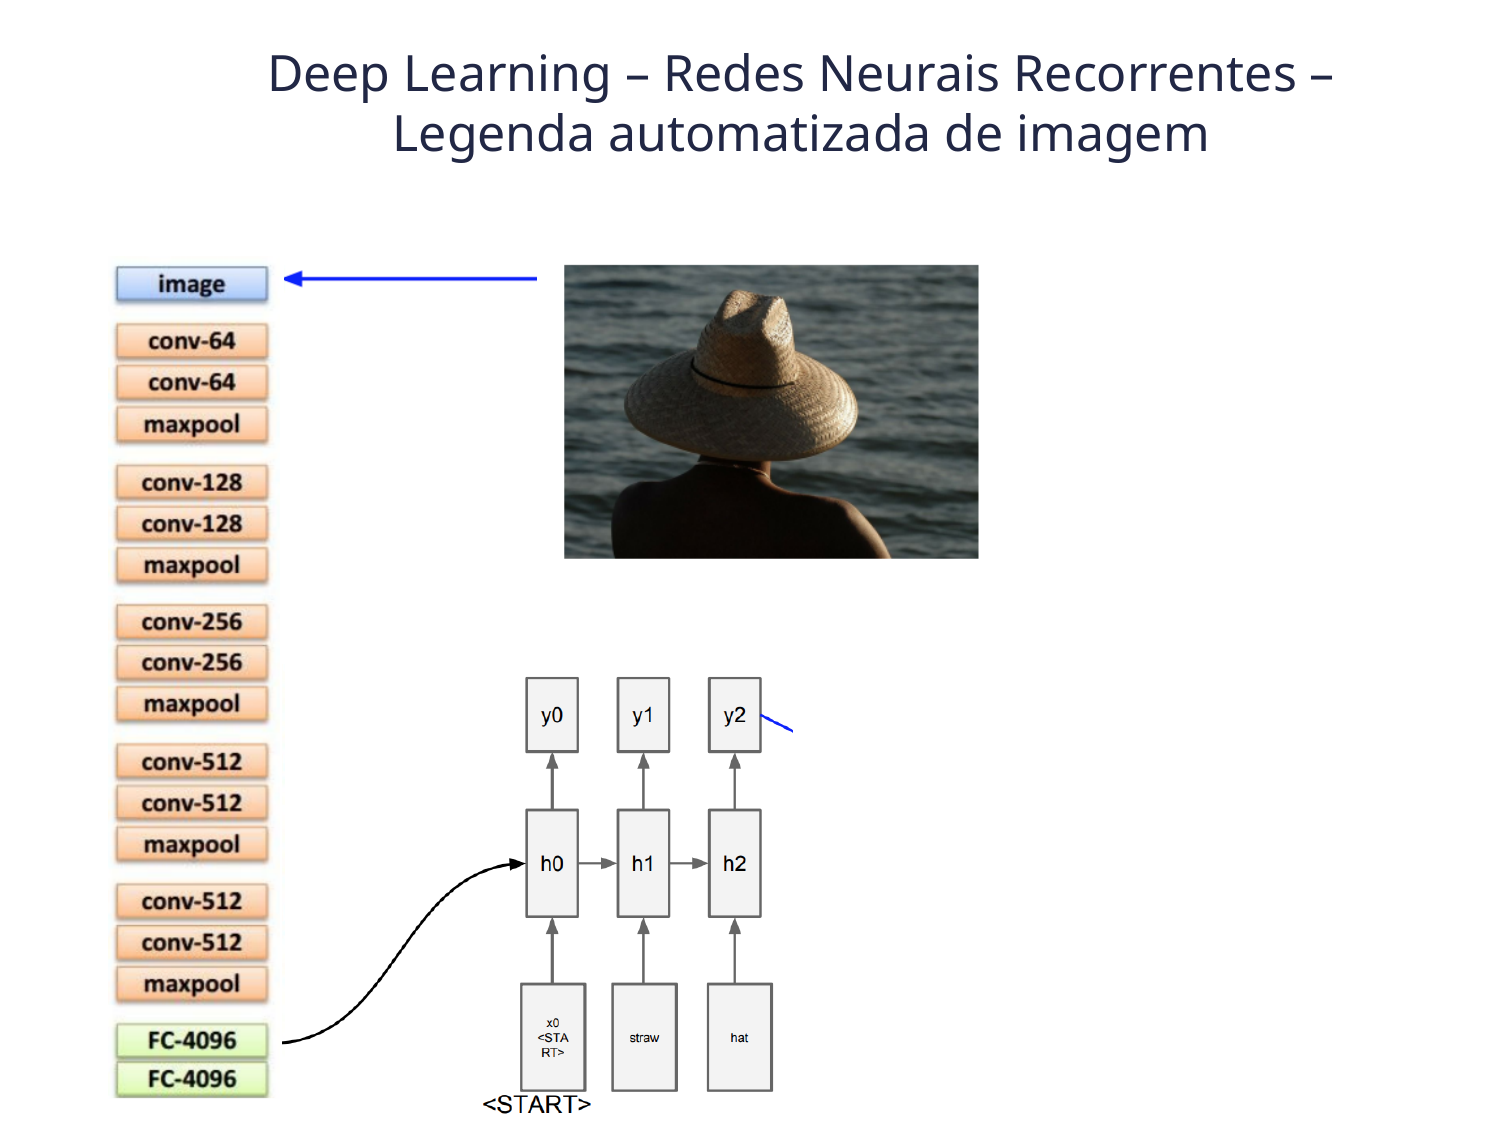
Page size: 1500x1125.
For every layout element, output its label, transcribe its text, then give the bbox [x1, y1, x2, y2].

picture [282, 664, 793, 1125]
picture [284, 255, 994, 572]
title Deep Learning – Redes Neurais Recorrentes – Legenda automatizada de imagem [222, 93, 1381, 177]
picture [108, 255, 280, 1115]
